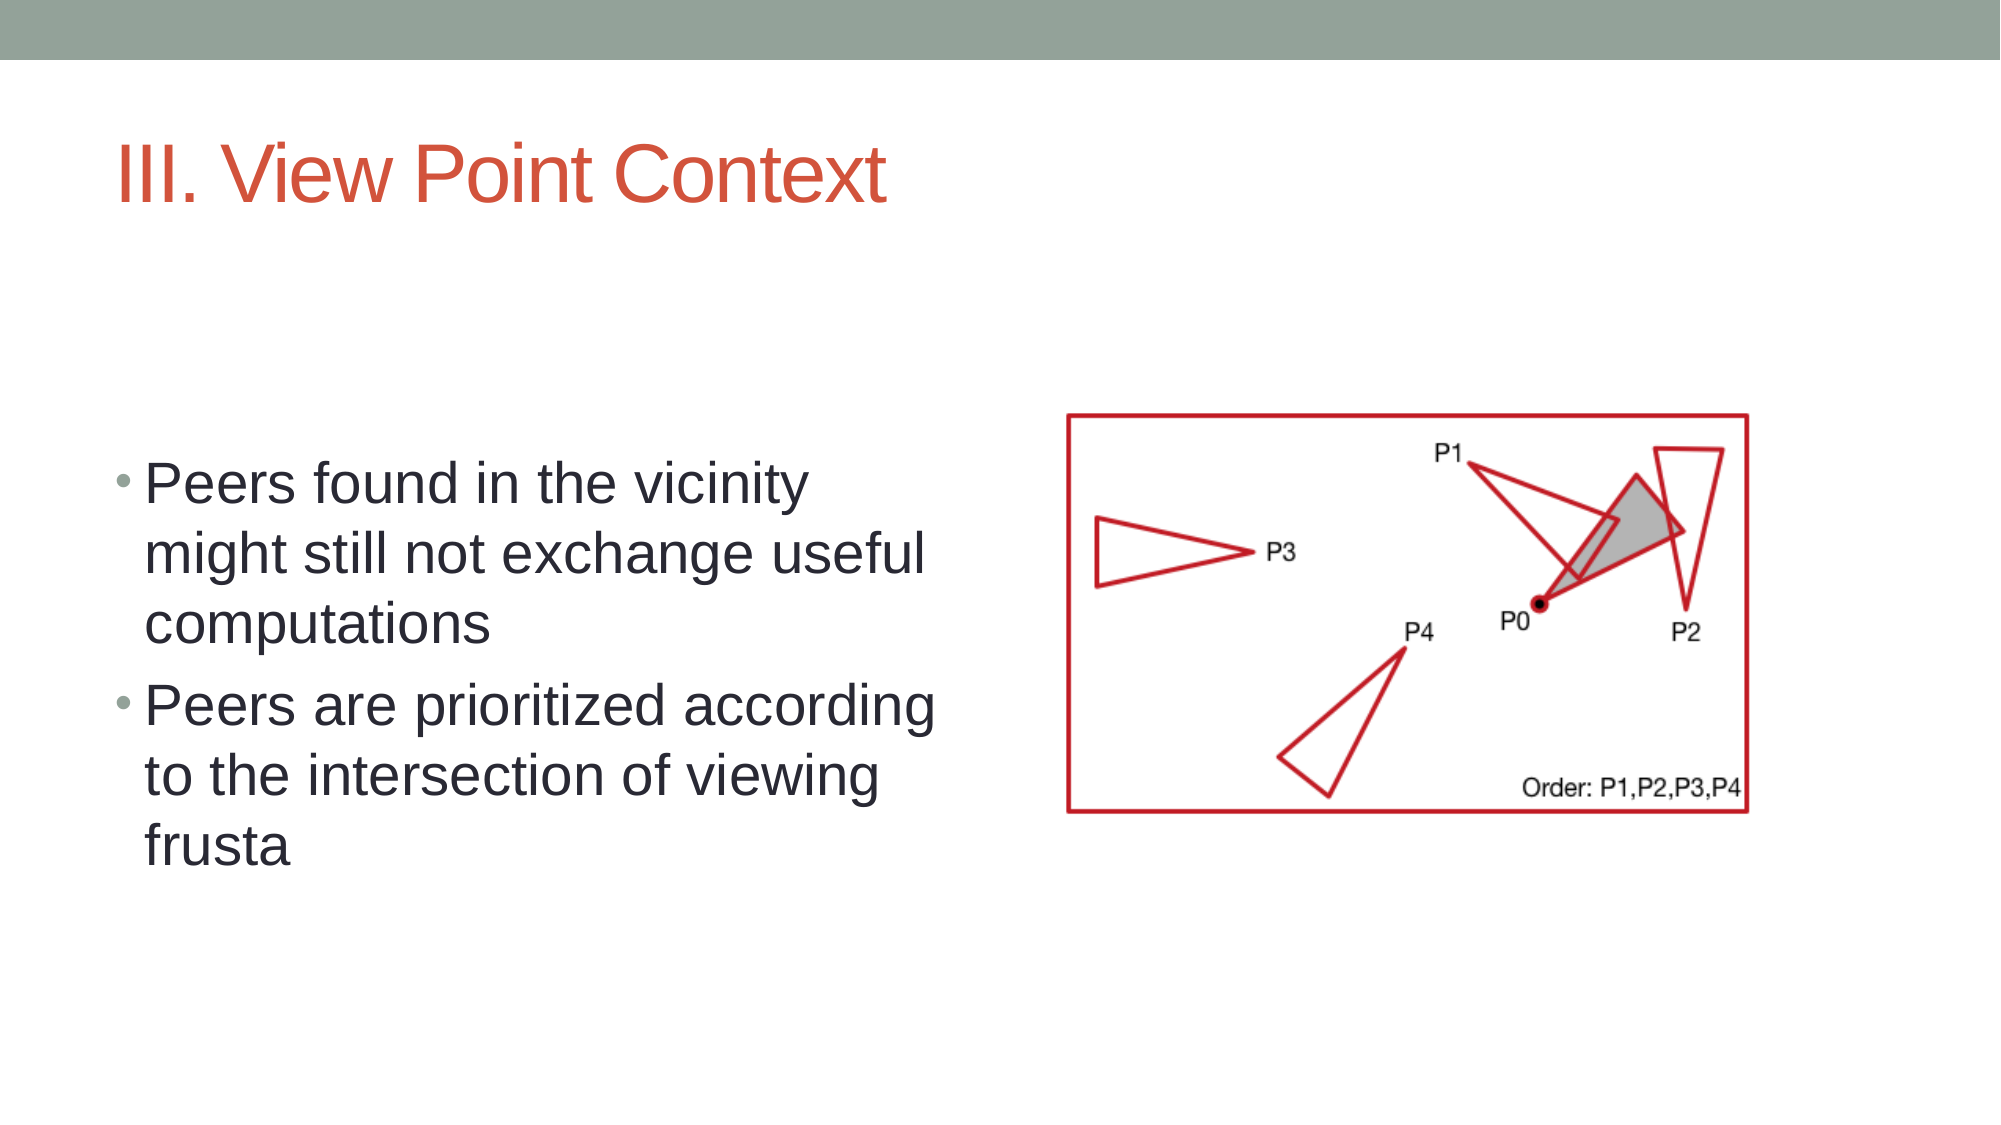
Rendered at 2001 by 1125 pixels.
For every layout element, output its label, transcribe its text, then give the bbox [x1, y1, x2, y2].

list Peers found in the vicinity might still not exchange useful computations Peers are prioritized according to the intersection of viewing frusta [99, 274, 984, 1049]
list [1054, 400, 1863, 922]
title III. View Point Context [99, 87, 1900, 250]
